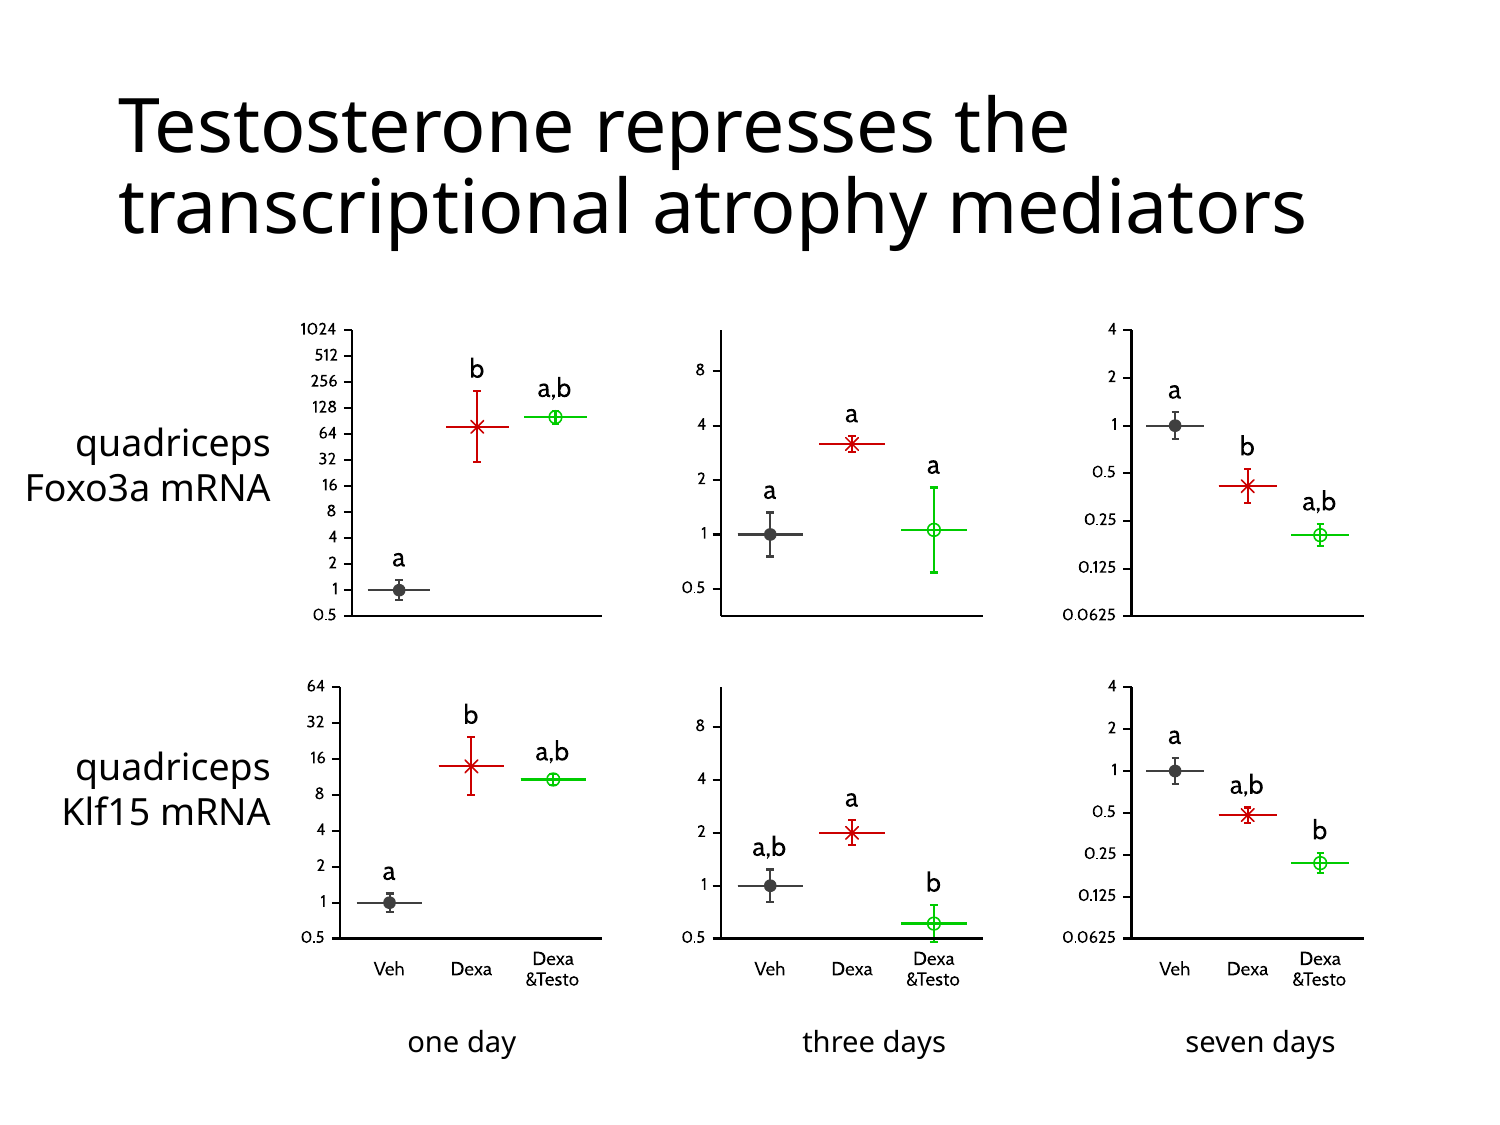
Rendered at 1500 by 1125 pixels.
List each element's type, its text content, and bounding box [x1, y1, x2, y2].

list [250, 301, 1397, 1016]
text_box three days [769, 1016, 979, 1066]
text_box seven days [1156, 1016, 1365, 1066]
title Testosterone represses the transcriptional atrophy mediators [103, 59, 1397, 278]
text_box one day [357, 1016, 567, 1066]
text_box quadriceps Klf15 mRNA [0, 735, 250, 841]
text_box quadriceps Foxo3a mRNA [0, 411, 250, 517]
